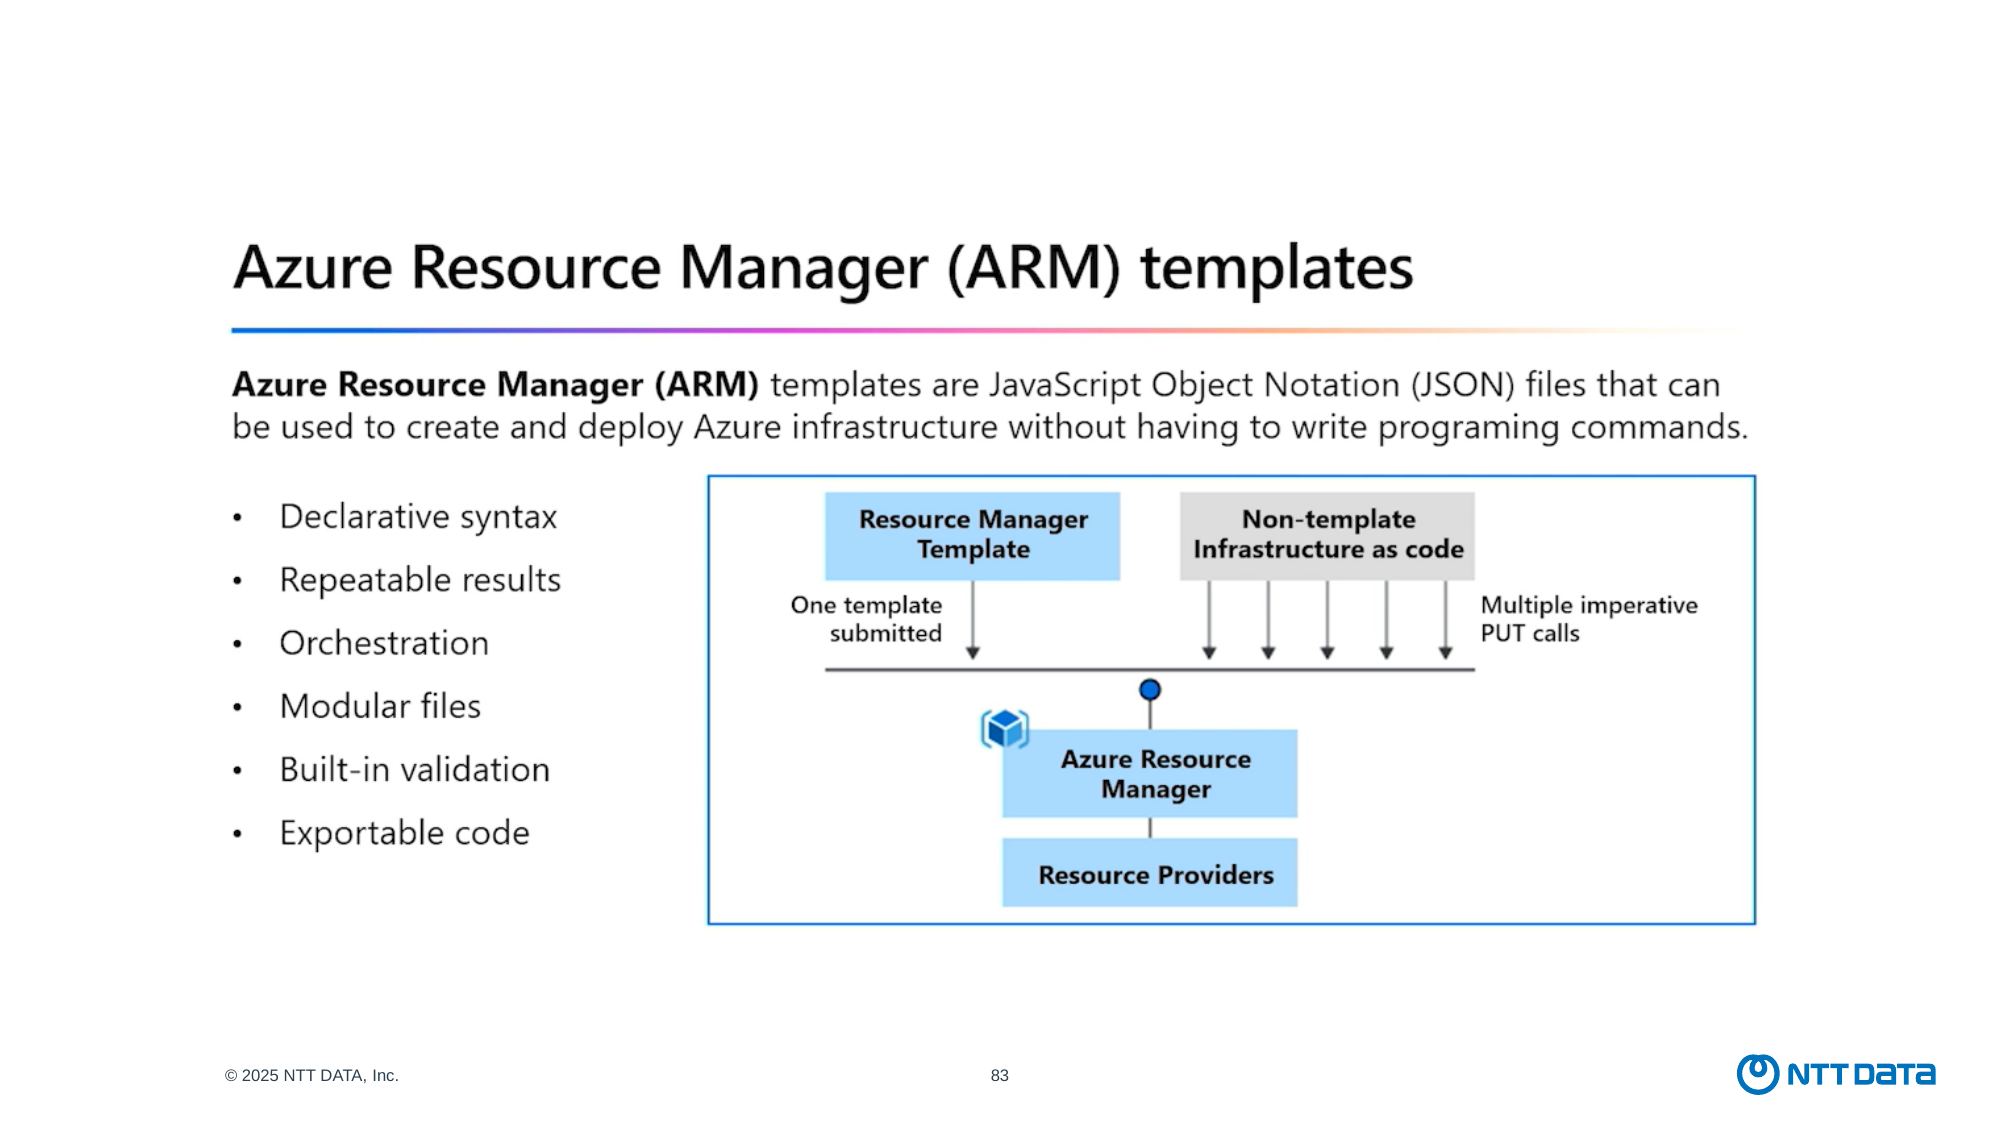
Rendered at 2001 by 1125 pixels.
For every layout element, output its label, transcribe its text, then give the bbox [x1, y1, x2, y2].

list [188, 224, 1812, 1025]
slide_number 83 [912, 1050, 1088, 1101]
footer © 2025 NTT DATA, Inc. [225, 1050, 901, 1101]
